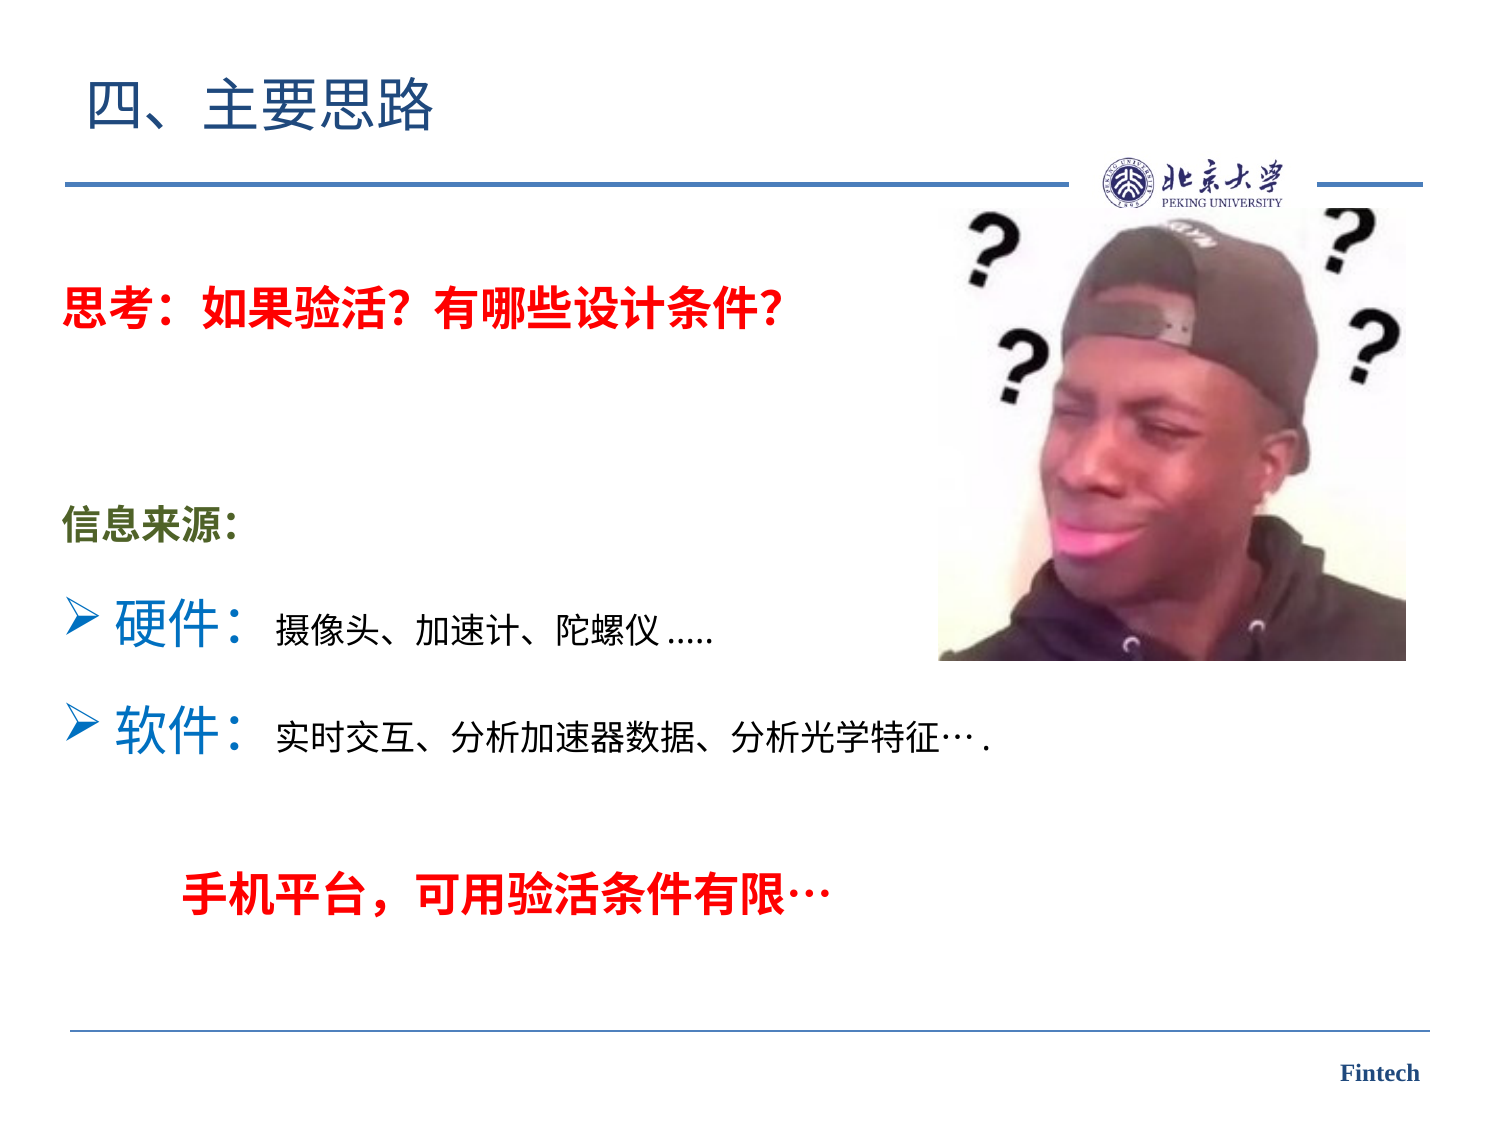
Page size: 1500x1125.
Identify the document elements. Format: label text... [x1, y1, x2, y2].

list 思考：如果验活？有哪些设计条件？ 信息来源： 硬件：摄像头、加速计、陀螺仪..... 软件：实时交互、分析加速器数据、分析光学特征…. 手机平台，可用验活条件有限… [46, 243, 1211, 932]
picture [938, 161, 1406, 661]
title 四、主要思路 [70, 45, 1430, 161]
